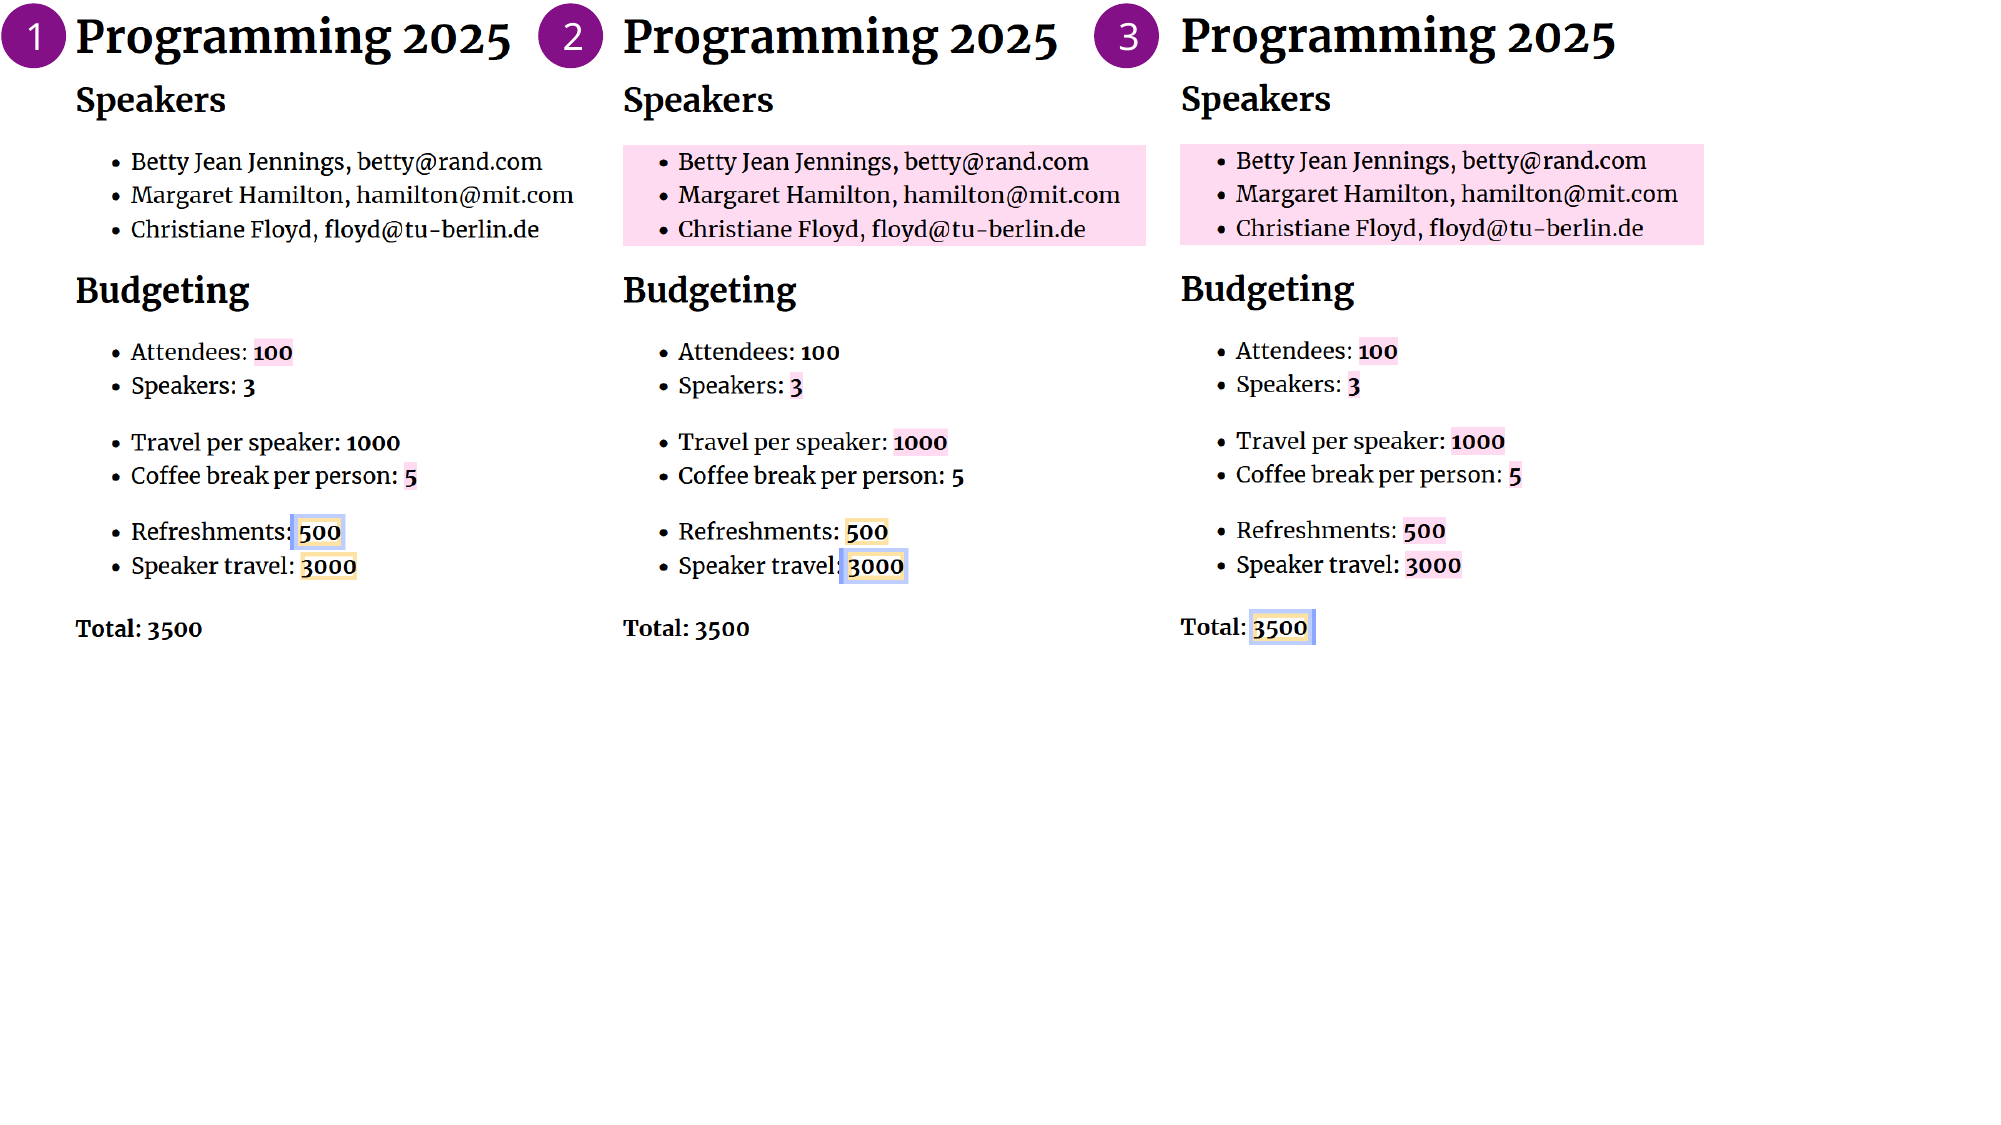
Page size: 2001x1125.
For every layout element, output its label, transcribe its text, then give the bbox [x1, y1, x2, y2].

picture [52, 0, 1159, 656]
picture [1164, 3, 1710, 649]
text_box 1 [0, 2, 52, 70]
